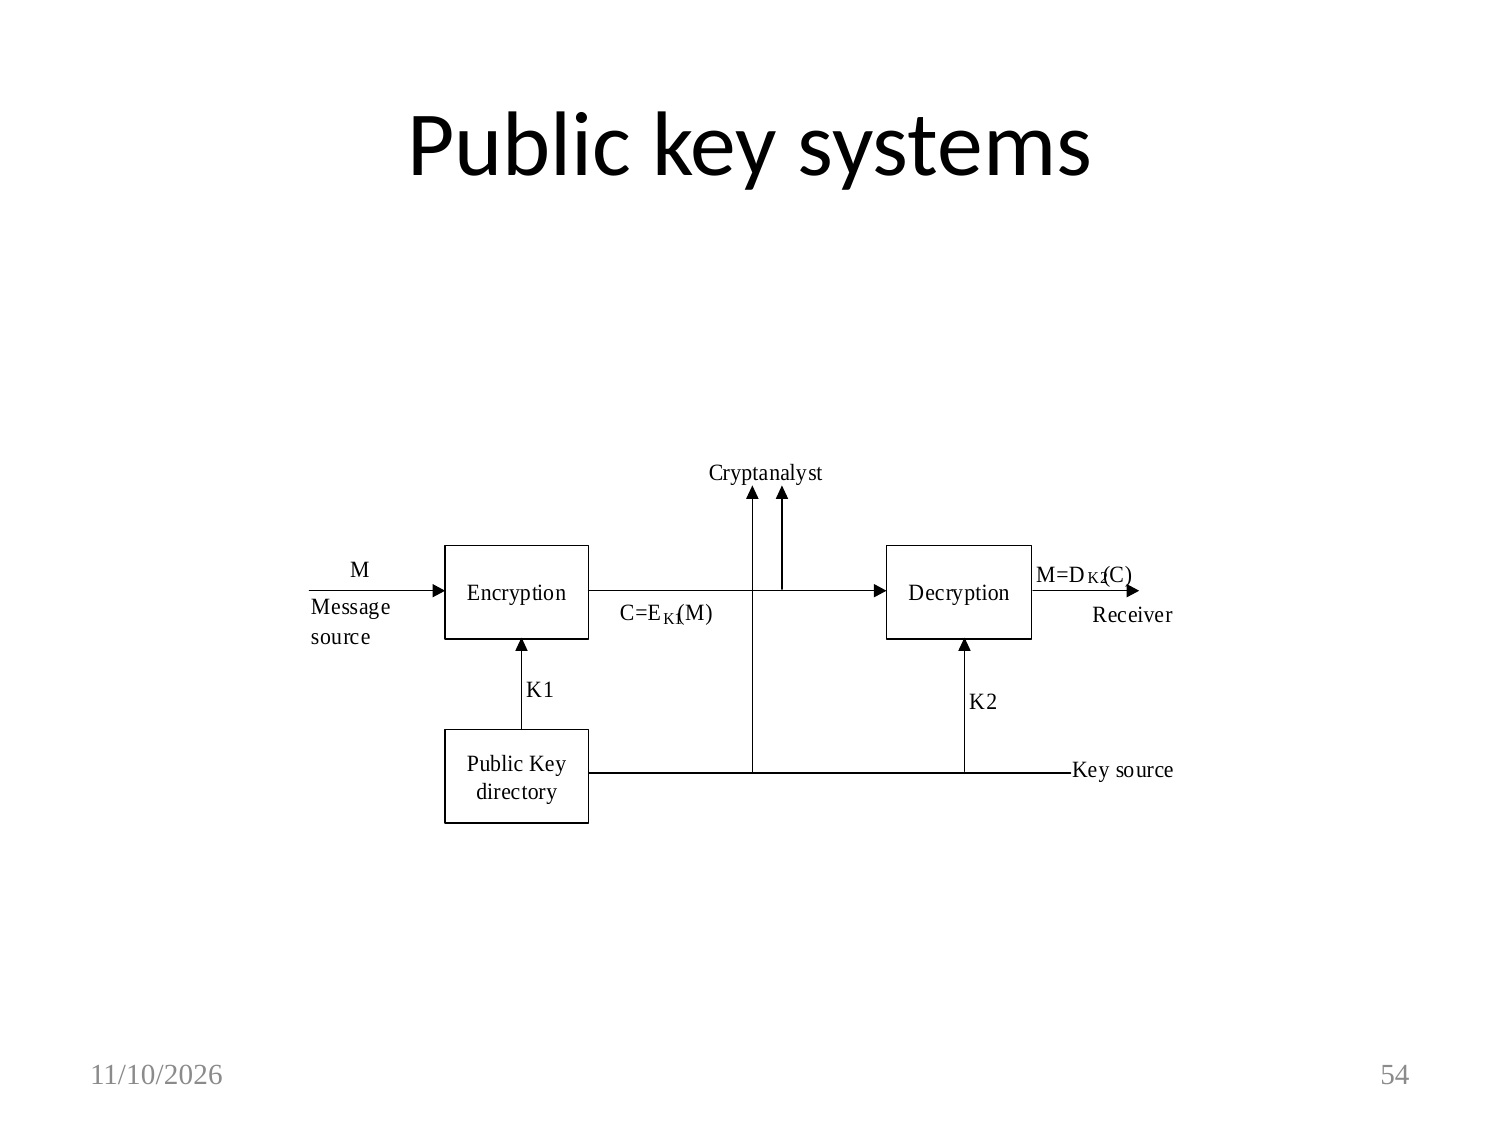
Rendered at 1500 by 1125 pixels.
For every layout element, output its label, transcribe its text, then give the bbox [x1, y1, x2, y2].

title Public key systems [75, 45, 1425, 233]
slide_number 54 [1074, 1042, 1425, 1103]
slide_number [75, 1042, 425, 1103]
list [299, 448, 1201, 827]
